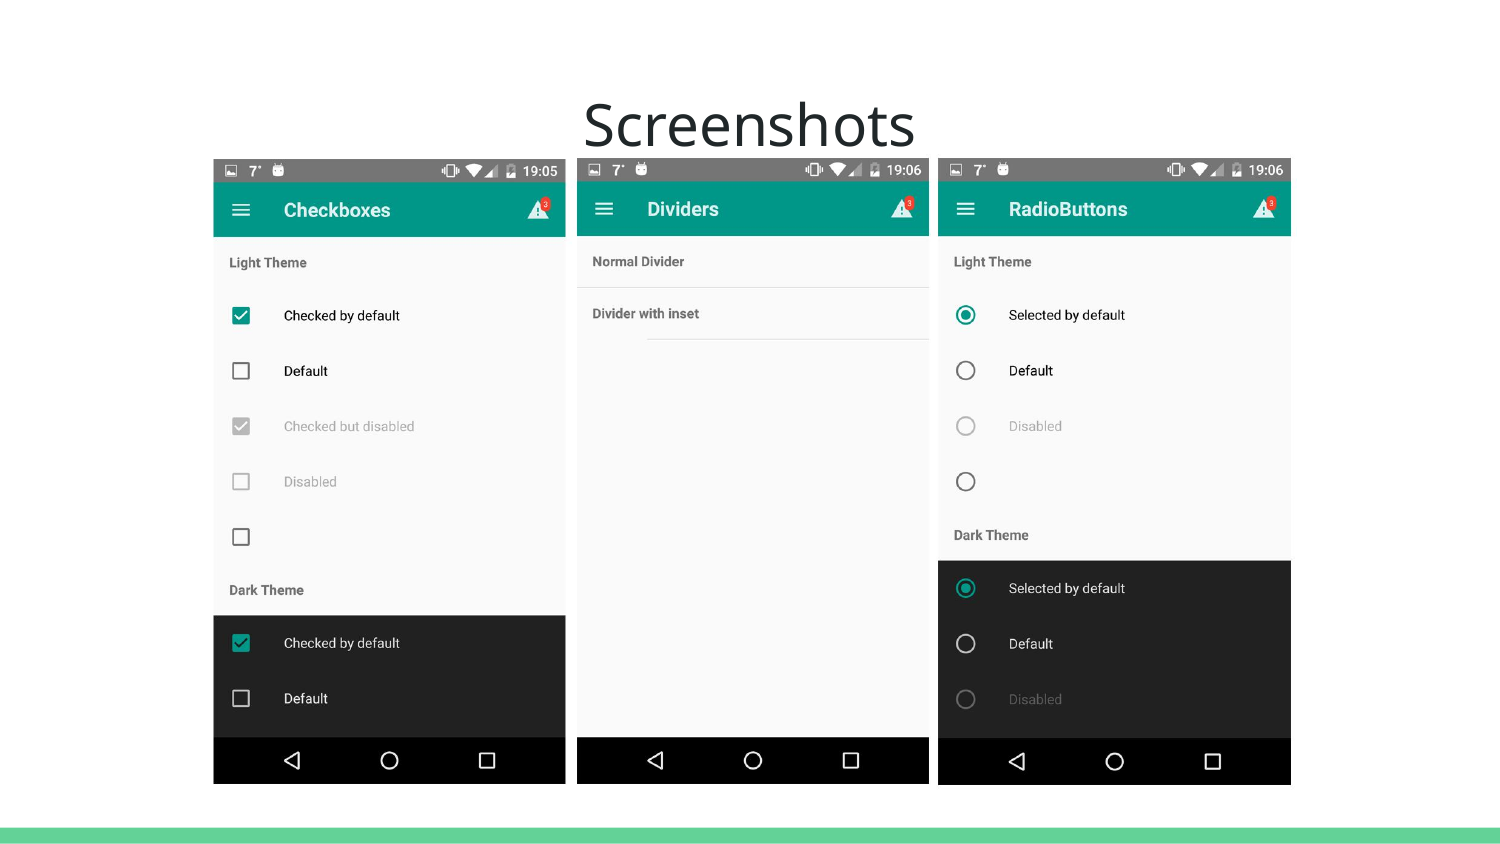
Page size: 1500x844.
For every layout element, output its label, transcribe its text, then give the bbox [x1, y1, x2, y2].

picture [203, 149, 1297, 795]
title Screenshots [51, 72, 1449, 167]
